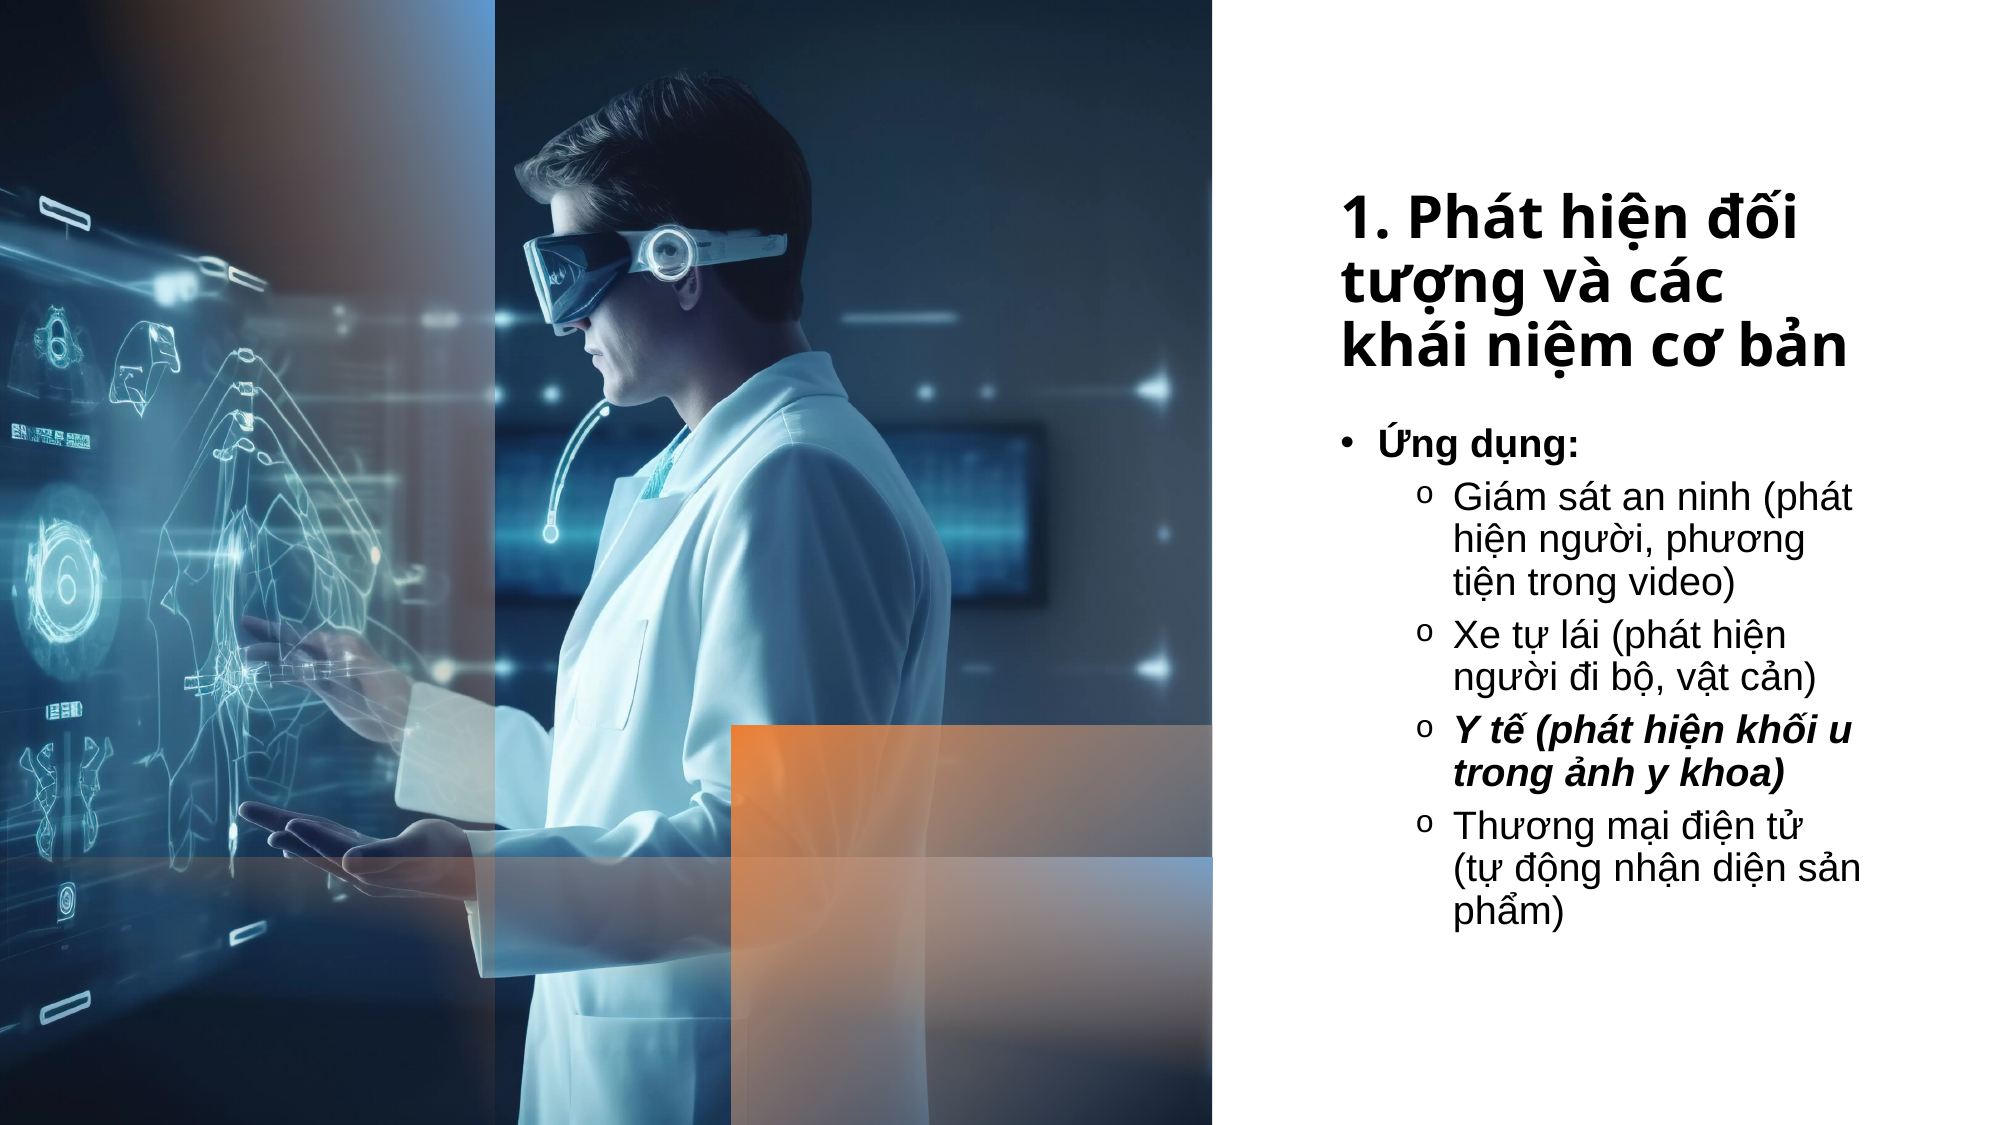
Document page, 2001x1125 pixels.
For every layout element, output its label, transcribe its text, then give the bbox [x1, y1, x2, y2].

picture [0, 0, 1213, 1125]
title 1. Phát hiện đối tượng và các khái niệm cơ bản [1325, 121, 1879, 387]
list Ứng dụng: Giám sát an ninh (phát hiện người, phương tiện trong video) Xe tự lái (phát hiện người đi bộ, vật cản) Y tế (phát hiện khối u trong ảnh y khoa) Thương mại điện tử (tự động nhận diện sản phẩm) [1325, 415, 1879, 982]
